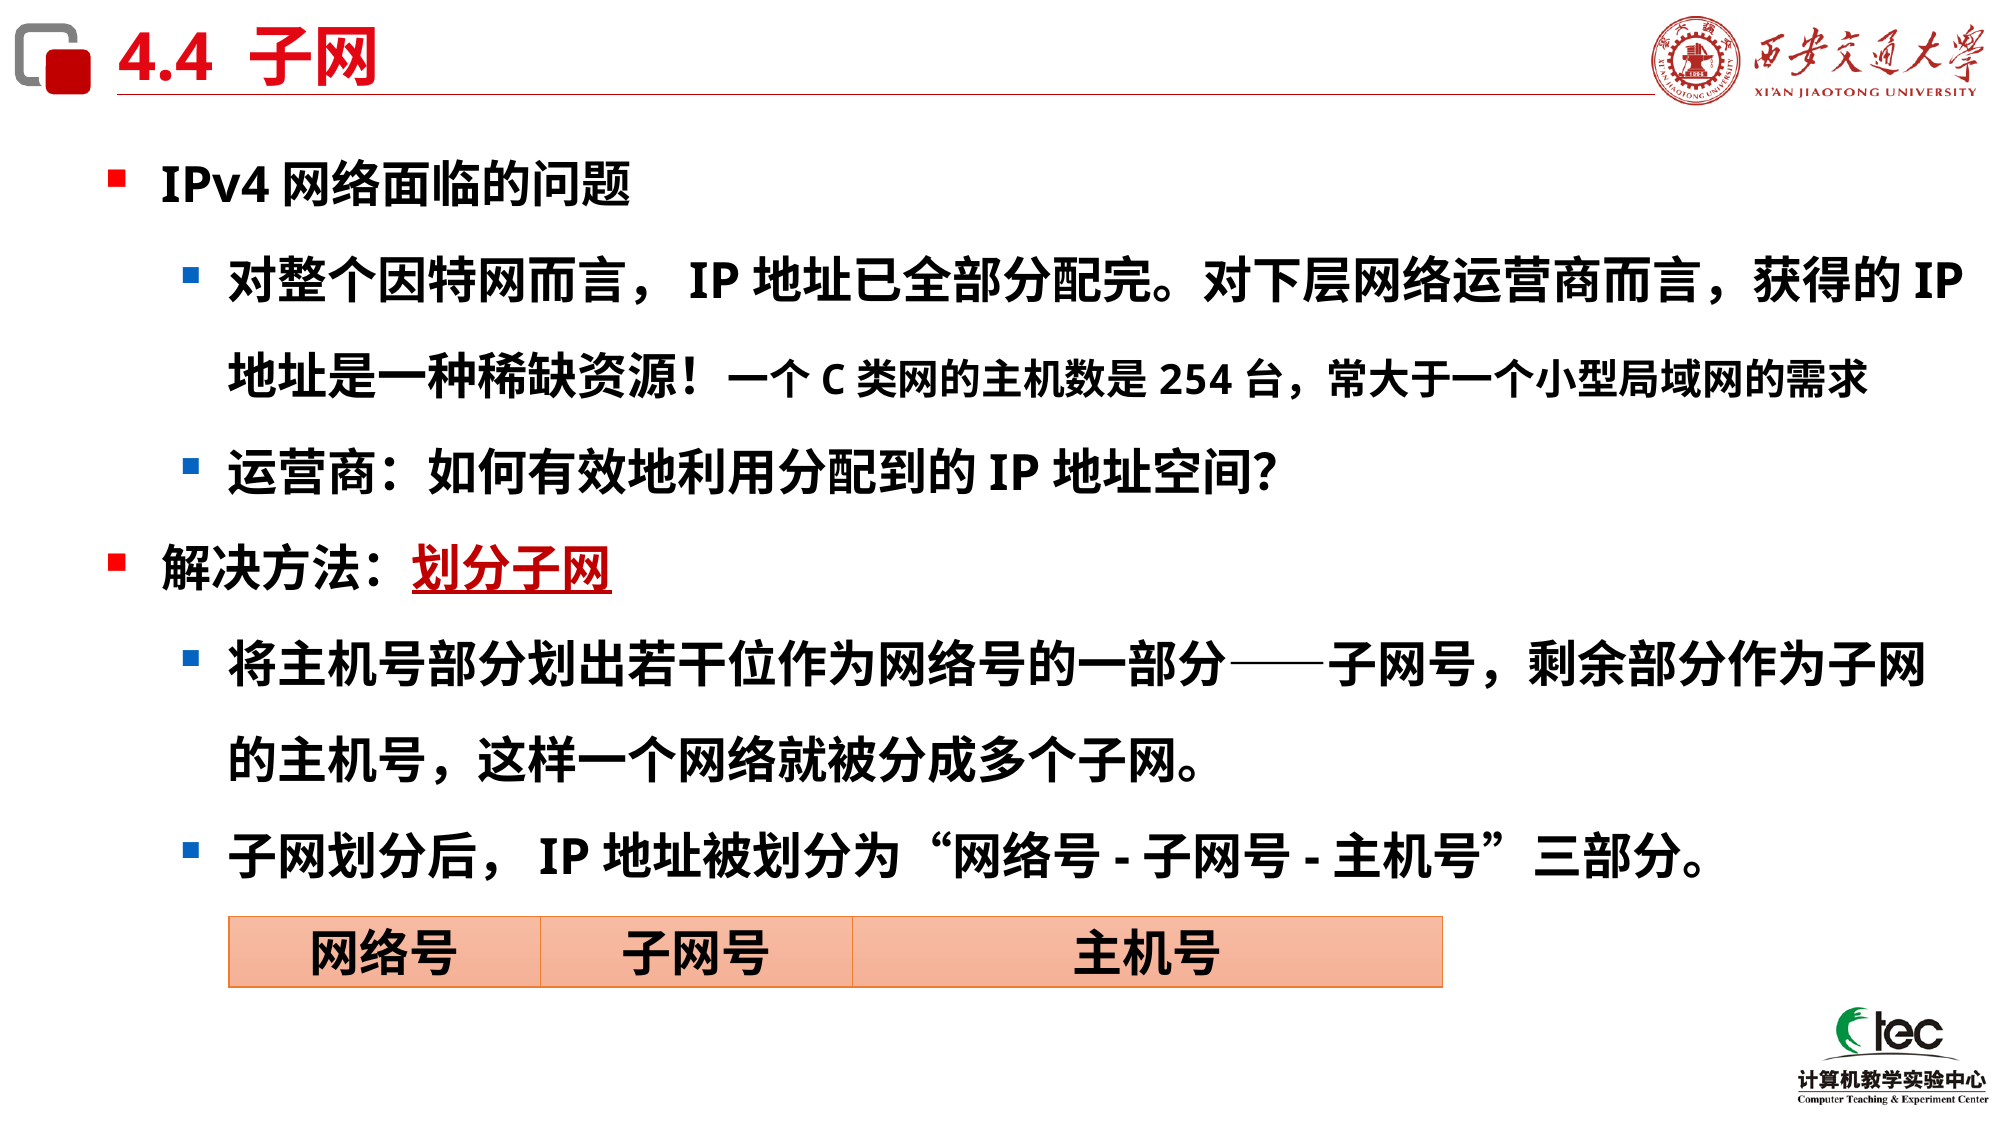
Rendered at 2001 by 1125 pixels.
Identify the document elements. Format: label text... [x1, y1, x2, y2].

picture [1788, 993, 2000, 1125]
text_box IPv4网络面临的问题 对整个因特网而言，IP地址已全部分配完。对下层网络运营商而言，获得的IP地址是一种稀缺资源！一个C类网的主机数是254台，常大于一个小型局域网的需求 运营商：如何有效地利用分配到的IP地址空间？ 解决方法：划分子网 将主机号部分划出若干位作为网络号的一部分——子网号，剩余部分作为子网的主机号，这样一个网络就被分成多个子网。 子网划分后，IP地址被划分为“网络号-子网号-主机号”三部分。 [90, 108, 1982, 946]
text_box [19, 27, 91, 95]
picture [1647, 12, 1995, 109]
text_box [228, 916, 1443, 988]
text_box 4.4 子网 [103, 6, 907, 102]
